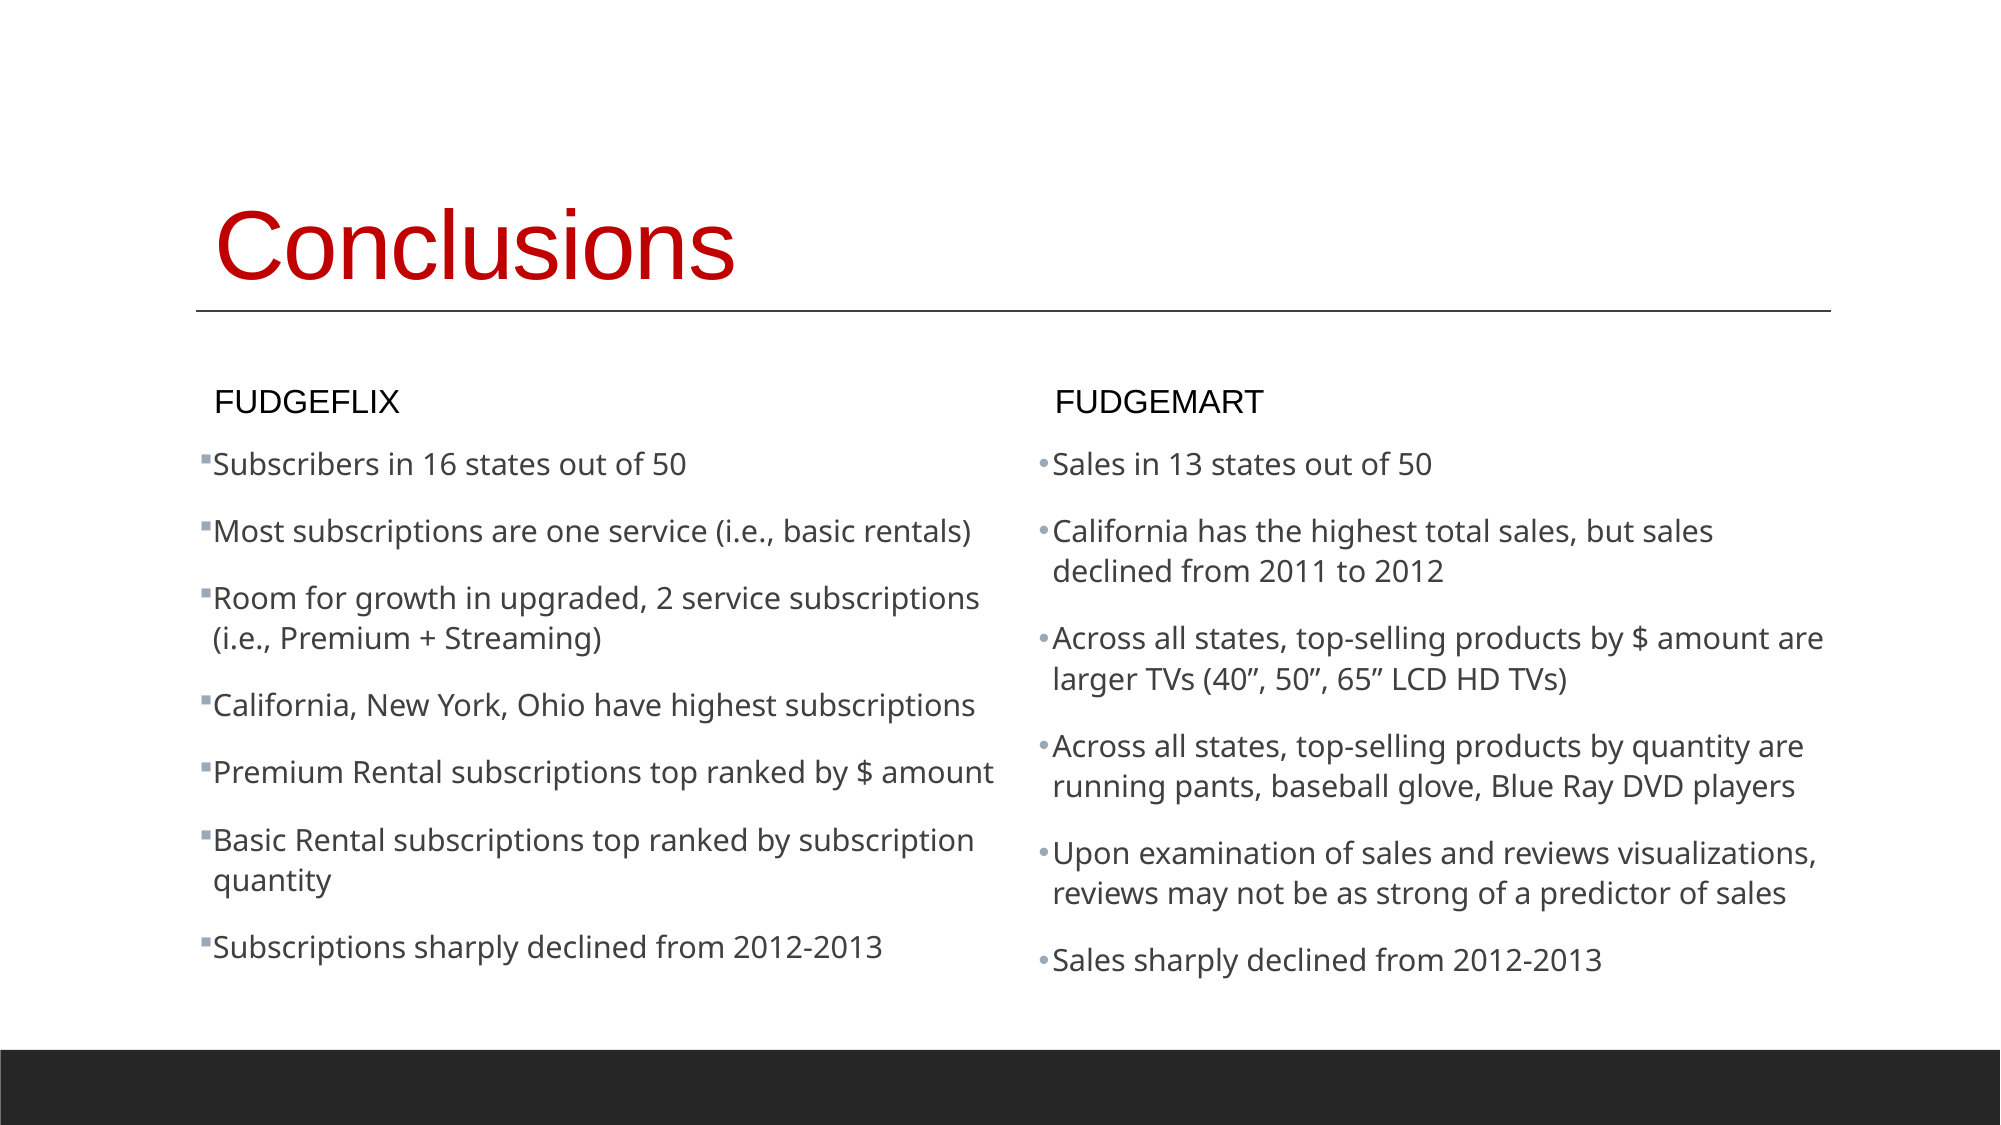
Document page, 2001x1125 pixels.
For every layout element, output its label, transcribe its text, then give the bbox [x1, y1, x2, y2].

list Subscribers in 16 states out of 50 Most subscriptions are one service (i.e., basic rentals) Room for growth in upgraded, 2 service subscriptions (i.e., Premium + Streaming) California, New York, Ohio have highest subscriptions Premium Rental subscriptions top ranked by $ amount Basic Rental subscriptions top ranked by subscription quantity Subscriptions sharply declined from 2012-2013 [199, 433, 1000, 1005]
list FUDGEFLIX [199, 337, 942, 433]
list Sales in 13 states out of 50 California has the highest total sales, but sales declined from 2011 to 2012 Across all states, top-selling products by $ amount are larger TVs (40”, 50”, 65” LCD HD TVs) Across all states, top-selling products by quantity are running pants, baseball glove, Blue Ray DVD players Upon examination of sales and reviews visualizations, reviews may not be as strong of a predictor of sales Sales sharply declined from 2012-2013 [1038, 433, 1830, 1005]
list FUDGEMART [1039, 337, 1801, 433]
text_box Conclusions [199, 70, 1850, 309]
